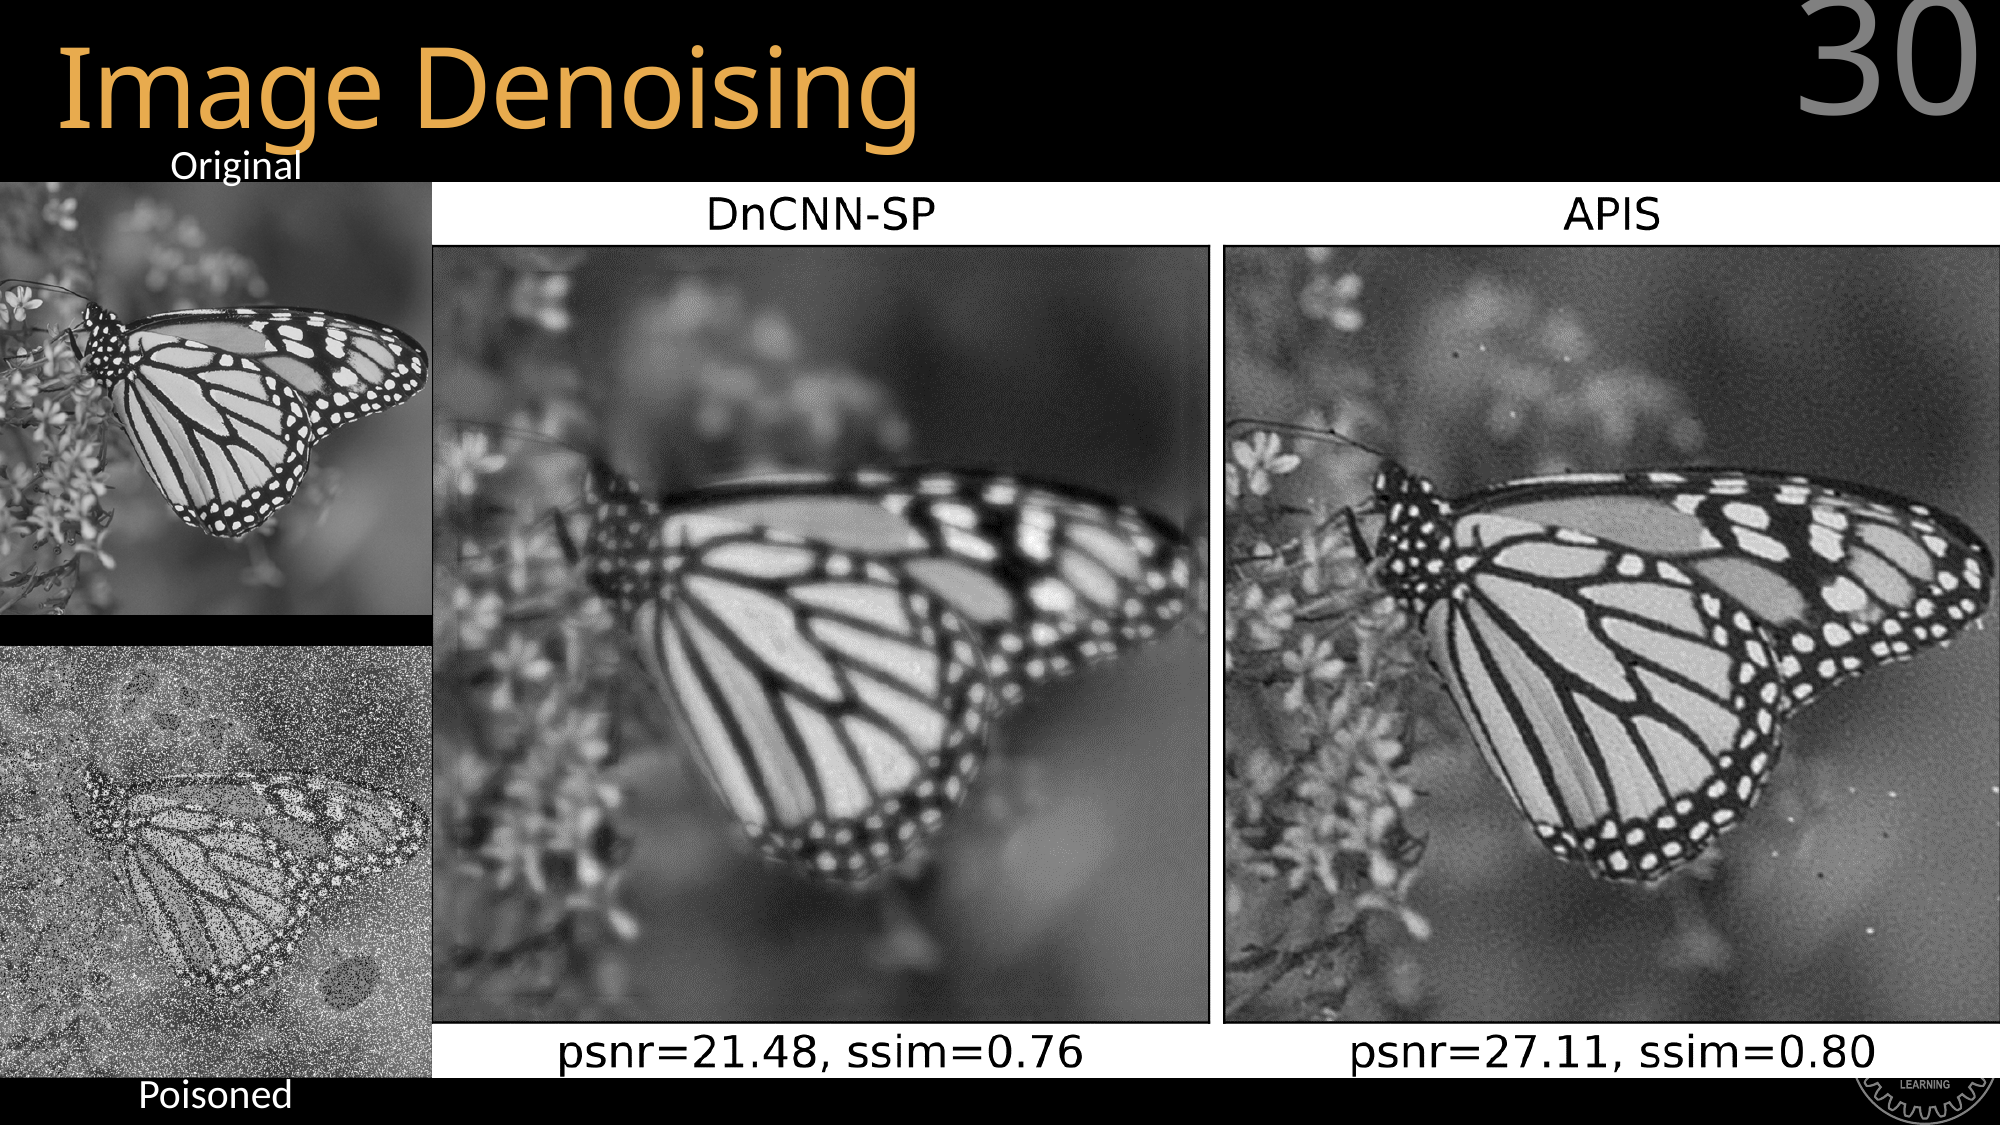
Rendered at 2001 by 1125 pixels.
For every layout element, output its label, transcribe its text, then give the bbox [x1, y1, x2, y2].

slide_number 30 [1520, 6, 2000, 182]
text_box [0, 130, 433, 615]
title Image Denoising [41, 5, 1945, 182]
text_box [0, 645, 432, 1125]
picture [431, 182, 2000, 1078]
